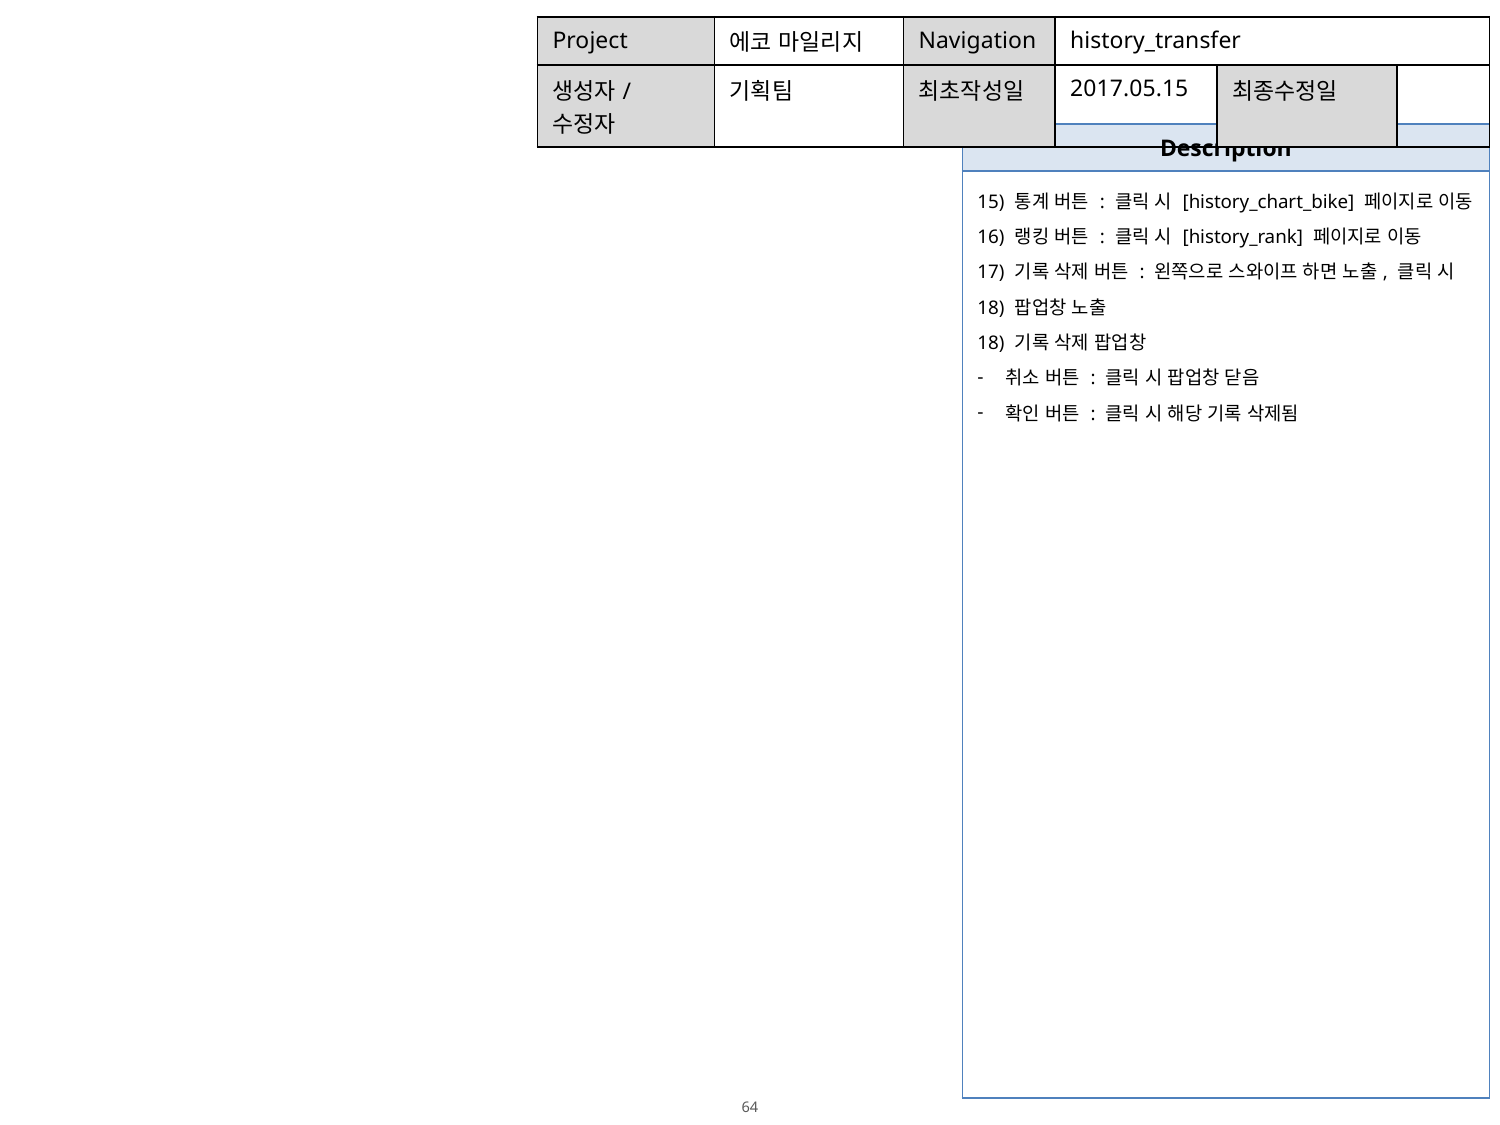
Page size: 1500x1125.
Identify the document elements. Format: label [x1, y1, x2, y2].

table_header [715, 18, 903, 64]
table_header [538, 18, 714, 64]
table_header [963, 148, 1489, 170]
table_cell [963, 172, 1489, 1097]
table_cell [538, 66, 714, 146]
table_header [904, 18, 1054, 64]
table_cell [1056, 66, 1216, 146]
table_header [1056, 18, 1489, 64]
table_cell [1218, 66, 1396, 146]
table_cell [904, 66, 1054, 146]
table_cell [1398, 66, 1489, 146]
table_cell [715, 66, 903, 146]
